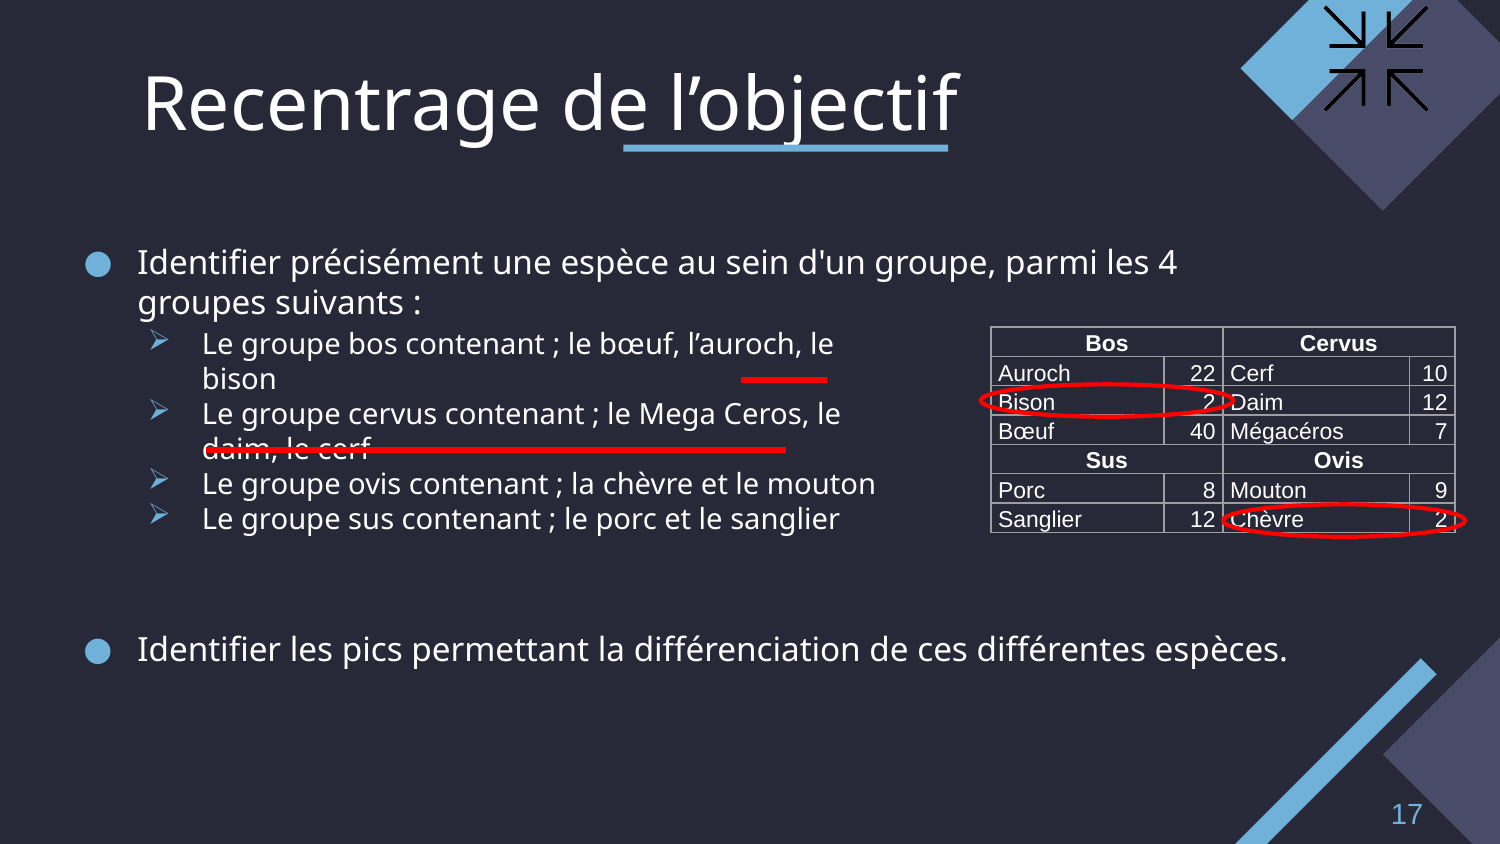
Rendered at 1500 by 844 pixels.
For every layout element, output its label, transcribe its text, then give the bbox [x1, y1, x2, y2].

table_cell Sus [992, 445, 1222, 473]
title Recentrage de l’objectif [126, 56, 1393, 145]
table_cell Bœuf [992, 416, 1163, 444]
text_box [978, 382, 1236, 419]
text_box [623, 144, 949, 152]
picture [1322, 5, 1430, 113]
subtitle Identifier précisément une espèce au sein d'un groupe, parmi les 4 groupes suivants : [47, 275, 1314, 327]
text_box Identifier les pics permettant la différenciation de ces différentes espèces. [47, 613, 1314, 682]
table_cell Auroch [992, 357, 1163, 385]
table_cell Ovis [1224, 445, 1454, 473]
table_cell 2 [1413, 504, 1454, 511]
table_cell Mégacéros [1224, 416, 1409, 444]
table_cell 9 [1410, 474, 1454, 502]
text_box Le groupe bos contenant ; le bœuf, l’auroch, le bison Le groupe cervus contenant ; le Mega Ceros, le daim, le cerf Le groupe ovis contenant ; la chèvre et le mouton Le groupe sus contenant ; le porc et le sanglier [111, 359, 932, 502]
text_box [1221, 502, 1468, 539]
table_cell 2 [1204, 410, 1222, 414]
table_header Bos [992, 328, 1222, 356]
table_cell 7 [1410, 416, 1454, 444]
table_cell 2 [1197, 386, 1222, 391]
table_cell 12 [1165, 504, 1222, 532]
table_cell 10 [1410, 357, 1454, 385]
table_cell Chèvre [1224, 504, 1275, 515]
table_cell 12 [1410, 386, 1454, 414]
table_cell 40 [1165, 416, 1222, 444]
table_cell Sanglier [992, 504, 1163, 532]
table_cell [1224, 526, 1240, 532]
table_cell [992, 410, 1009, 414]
table_cell Daim [1224, 386, 1409, 414]
table_cell Mouton [1224, 474, 1409, 502]
table_cell Porc [992, 474, 1163, 502]
table_cell Cerf [1224, 357, 1409, 385]
table_cell 22 [1165, 357, 1222, 385]
table_header Cervus [1224, 328, 1454, 356]
table_cell Bison [992, 386, 1017, 391]
table_cell 8 [1165, 474, 1222, 502]
text_box 17 [1375, 787, 1439, 838]
